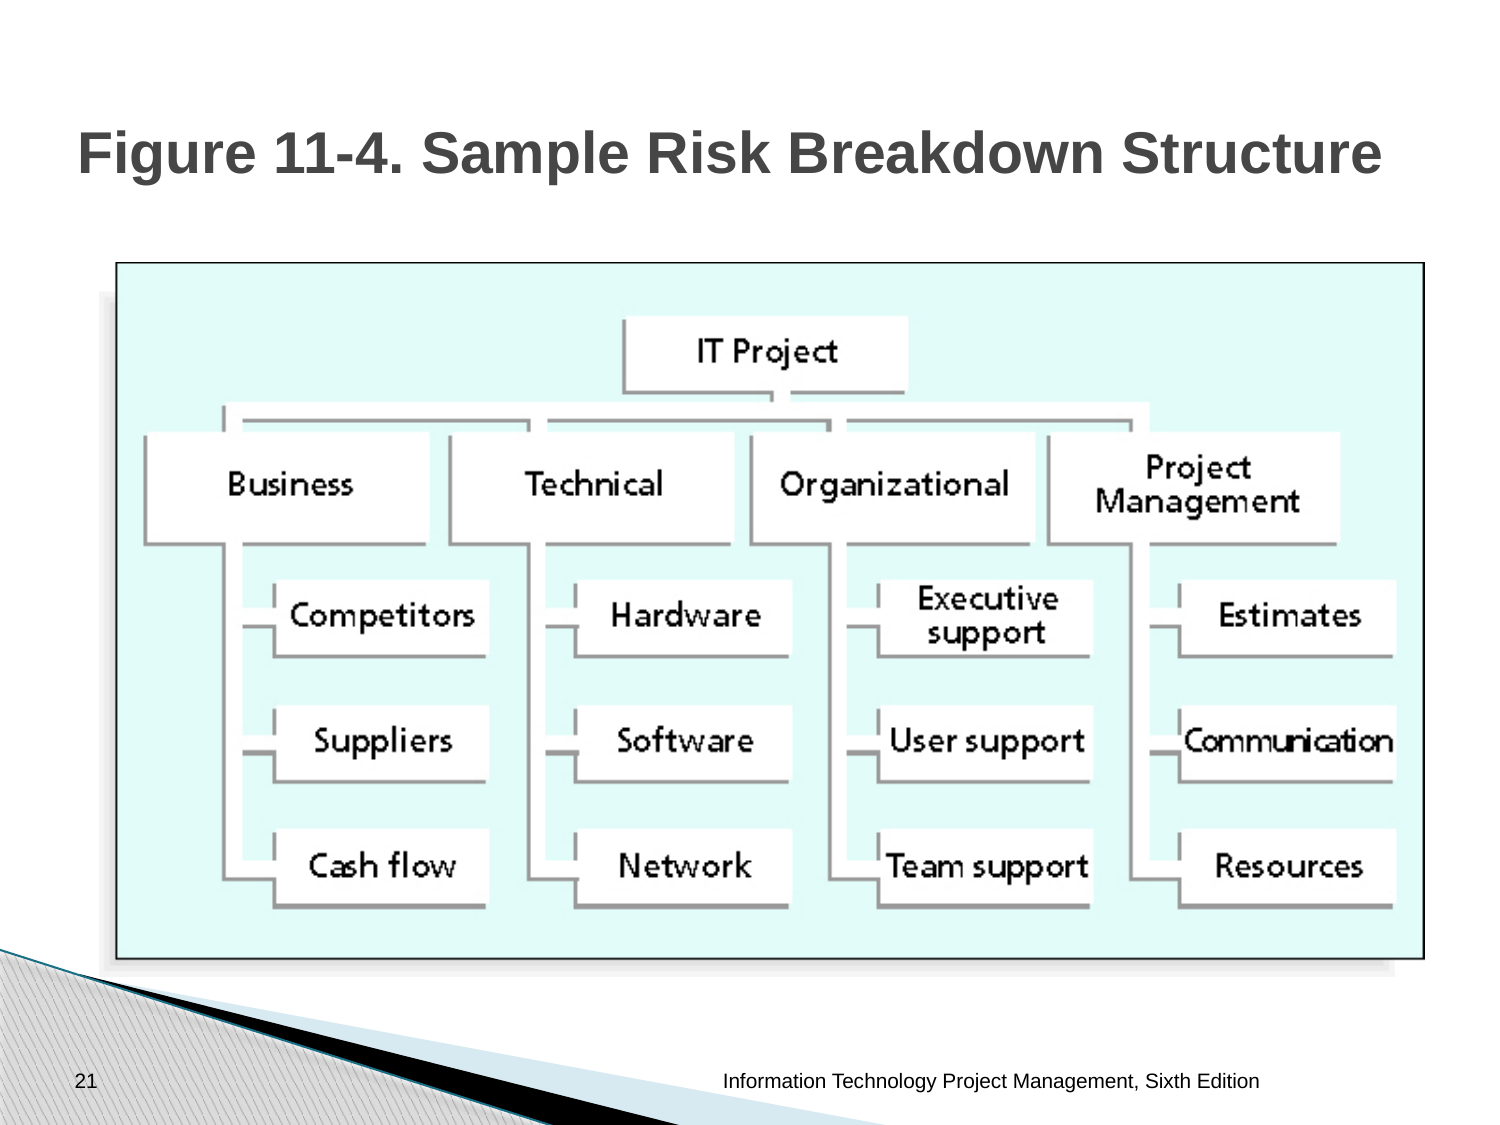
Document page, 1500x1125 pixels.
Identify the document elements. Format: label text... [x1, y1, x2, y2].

slide_number 21 [37, 1025, 113, 1100]
footer Information Technology Project Management, Sixth Edition [312, 1062, 1275, 1100]
picture [99, 262, 1426, 977]
title Figure 11-4. Sample Risk Breakdown Structure [62, 75, 1438, 225]
